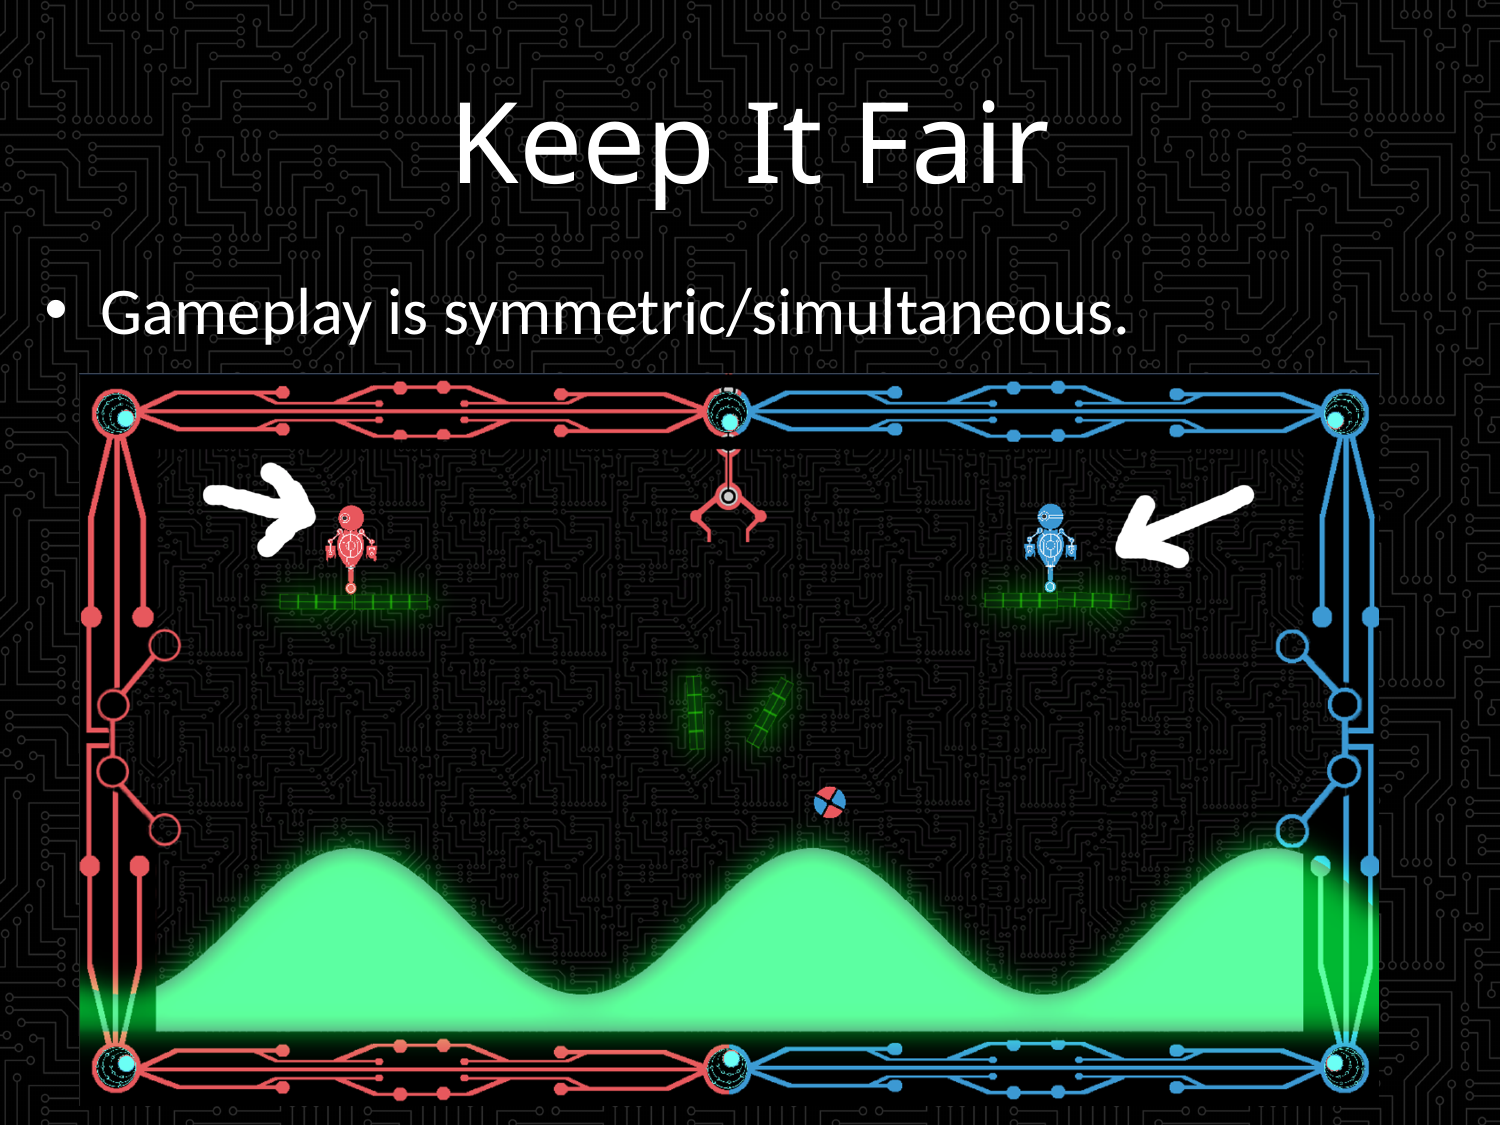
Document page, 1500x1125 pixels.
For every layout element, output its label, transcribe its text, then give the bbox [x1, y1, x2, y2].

list Gameplay is symmetric/simultaneous. [29, 260, 1471, 1106]
picture [0, 0, 1500, 1125]
title Keep It Fair [75, 45, 1425, 233]
